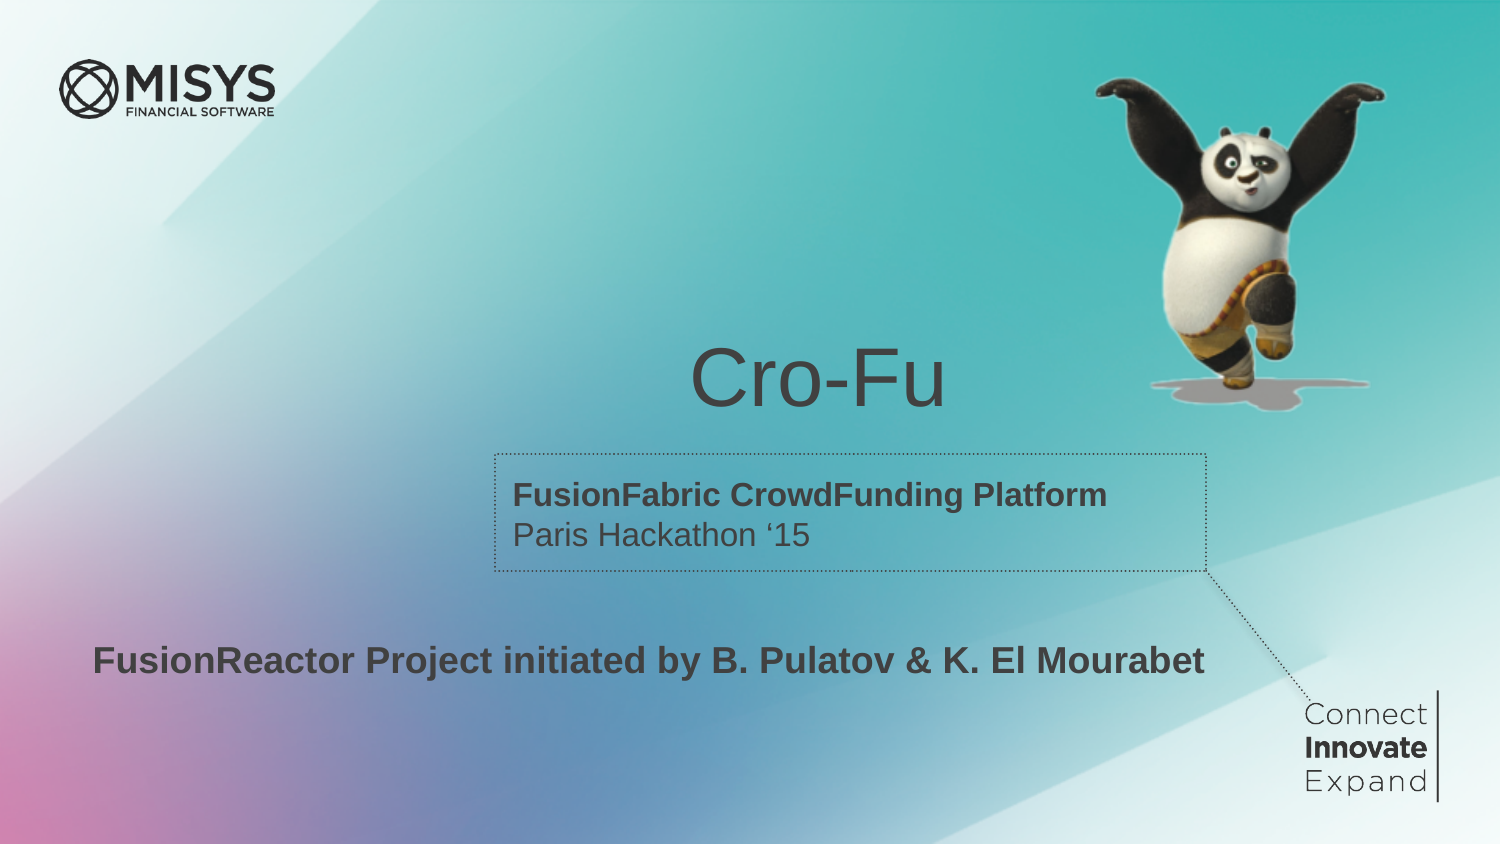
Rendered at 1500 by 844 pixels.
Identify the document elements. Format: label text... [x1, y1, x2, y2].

text_box FusionReactor Project initiated by B. Pulatov & K. El Mourabet [88, 636, 1207, 682]
title Cro-Fu [326, 321, 1024, 424]
list FusionFabric CrowdFunding Platform Paris Hackathon ‘15 [494, 453, 1207, 572]
picture [0, 0, 1500, 844]
